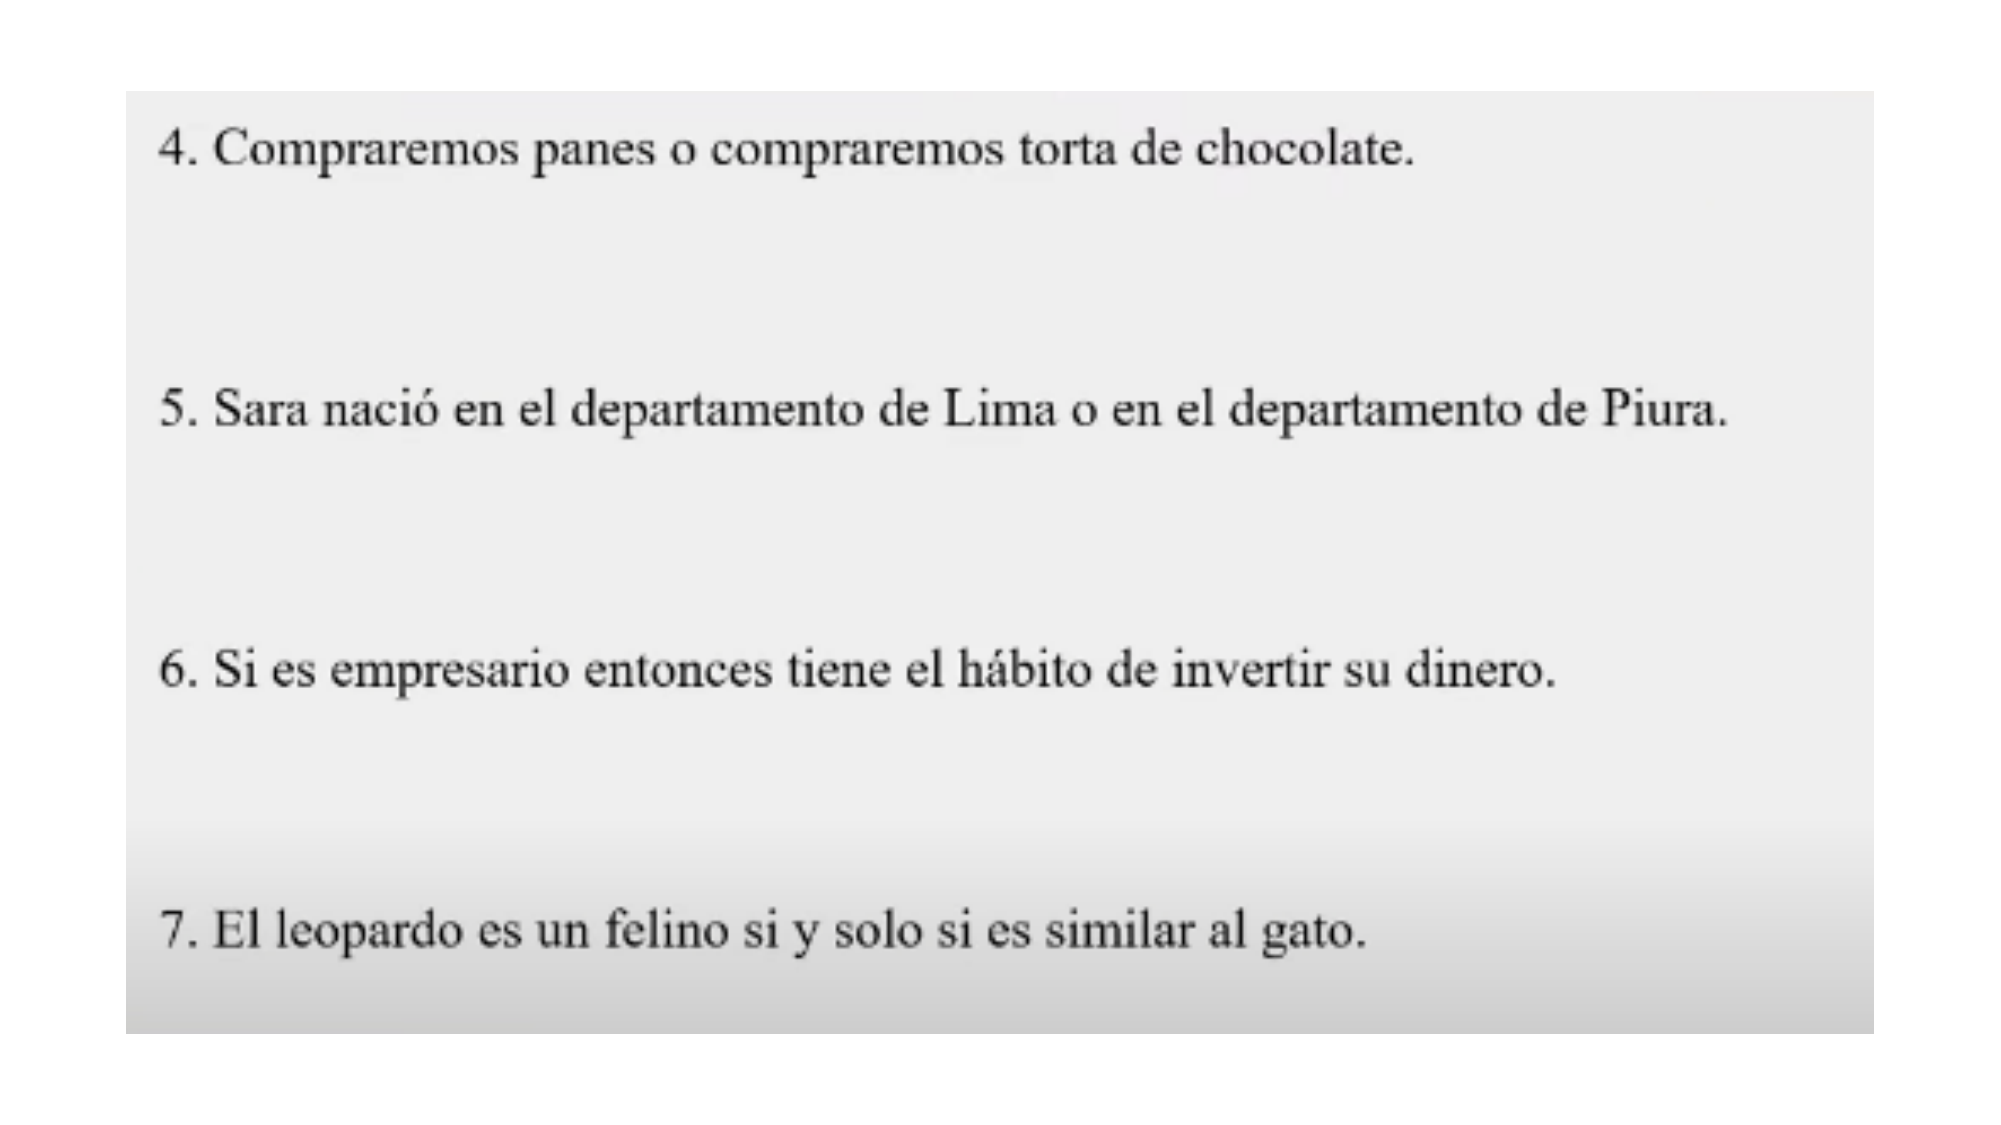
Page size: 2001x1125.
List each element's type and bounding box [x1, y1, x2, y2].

picture [126, 91, 1874, 1034]
